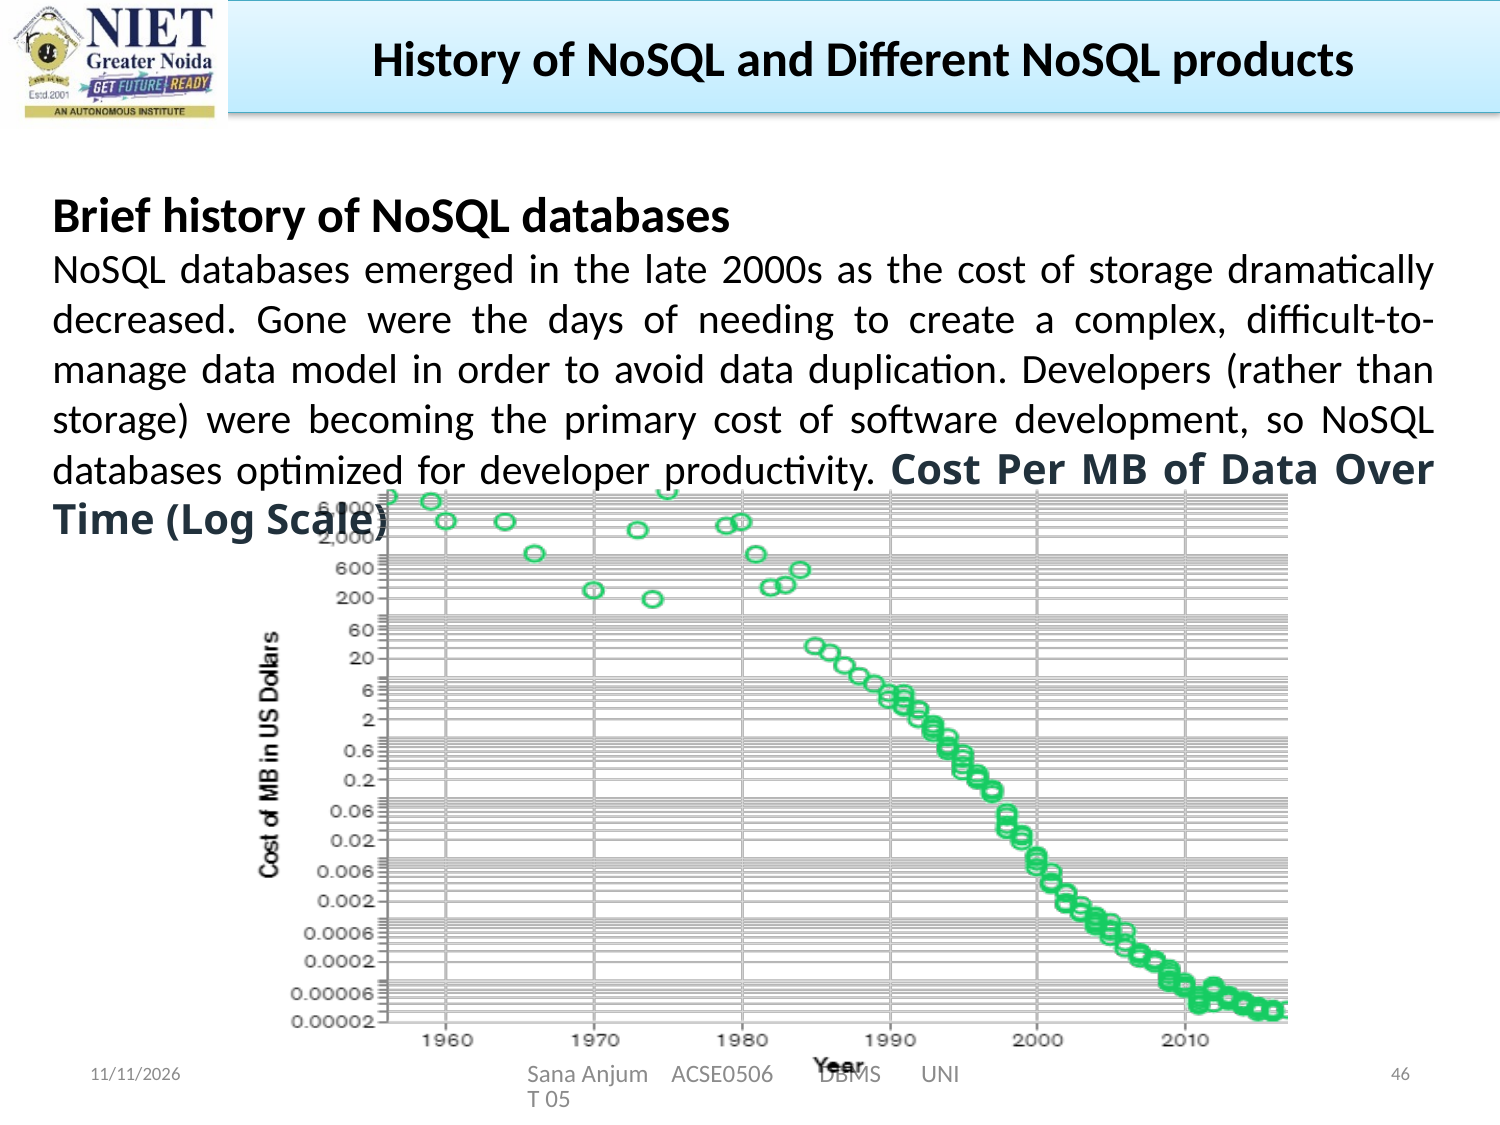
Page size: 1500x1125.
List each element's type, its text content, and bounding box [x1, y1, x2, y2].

picture [162, 481, 1288, 1076]
slide_number 46 [1074, 1042, 1425, 1103]
picture [0, 0, 228, 130]
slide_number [75, 1042, 425, 1103]
text_box History of NoSQL and Different NoSQL products [231, 0, 1500, 113]
footer Sana Anjum ACSE0506 DBMS UNIT 05 [512, 1084, 988, 1103]
text_box Brief history of NoSQL databases NoSQL databases emerged in the late 2000s as the cost of storage dramatically decreased. Gone were the days of needing to create a complex, difficult-to-manage data model in order to avoid data duplication. Developers (rather than storage) were becoming the primary cost of software development, so NoSQL databases optimized for developer productivity. Cost Per MB of Data Over Time (Log Scale) [37, 174, 1450, 650]
